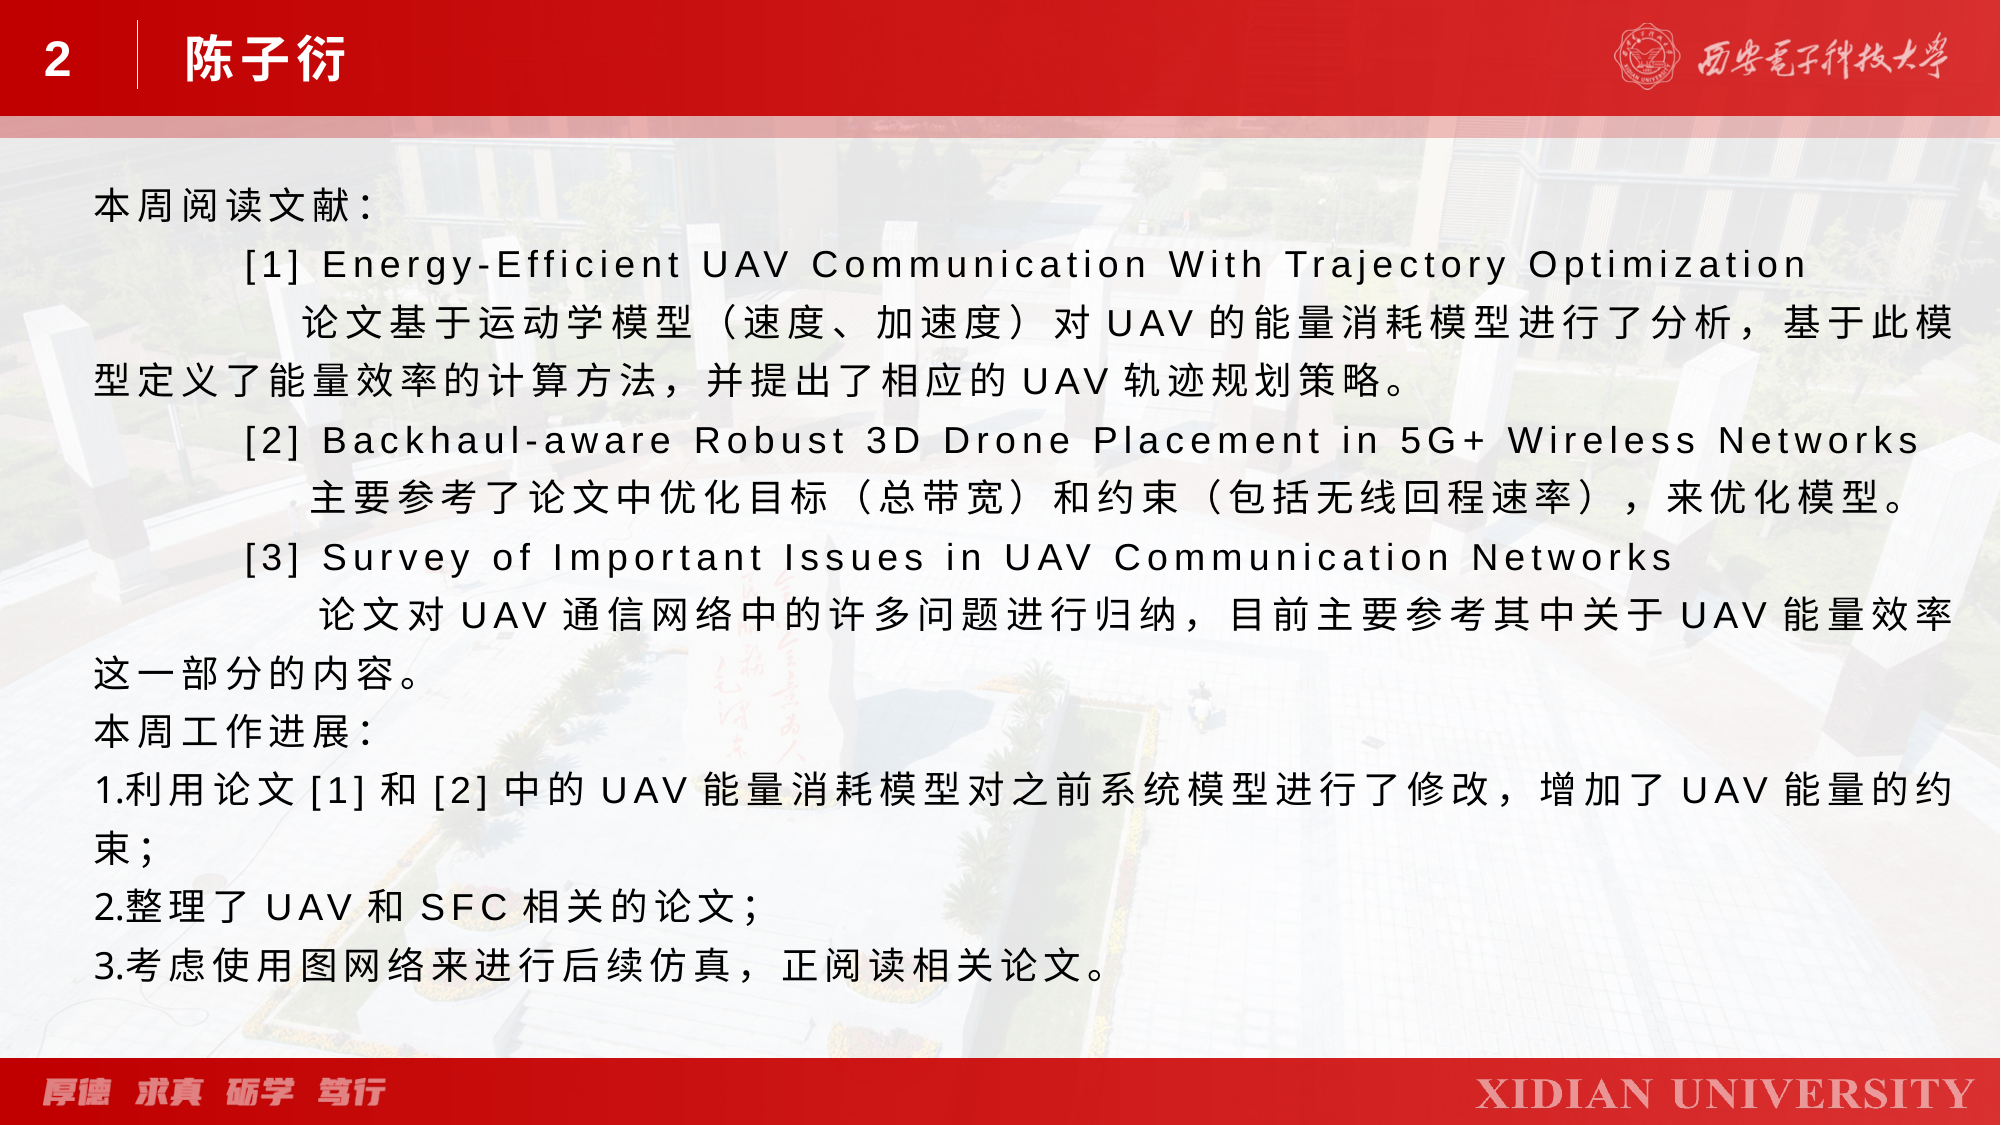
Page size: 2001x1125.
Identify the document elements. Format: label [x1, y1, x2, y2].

text_box [21, 22, 1975, 1125]
text_box [0, 0, 2000, 1125]
